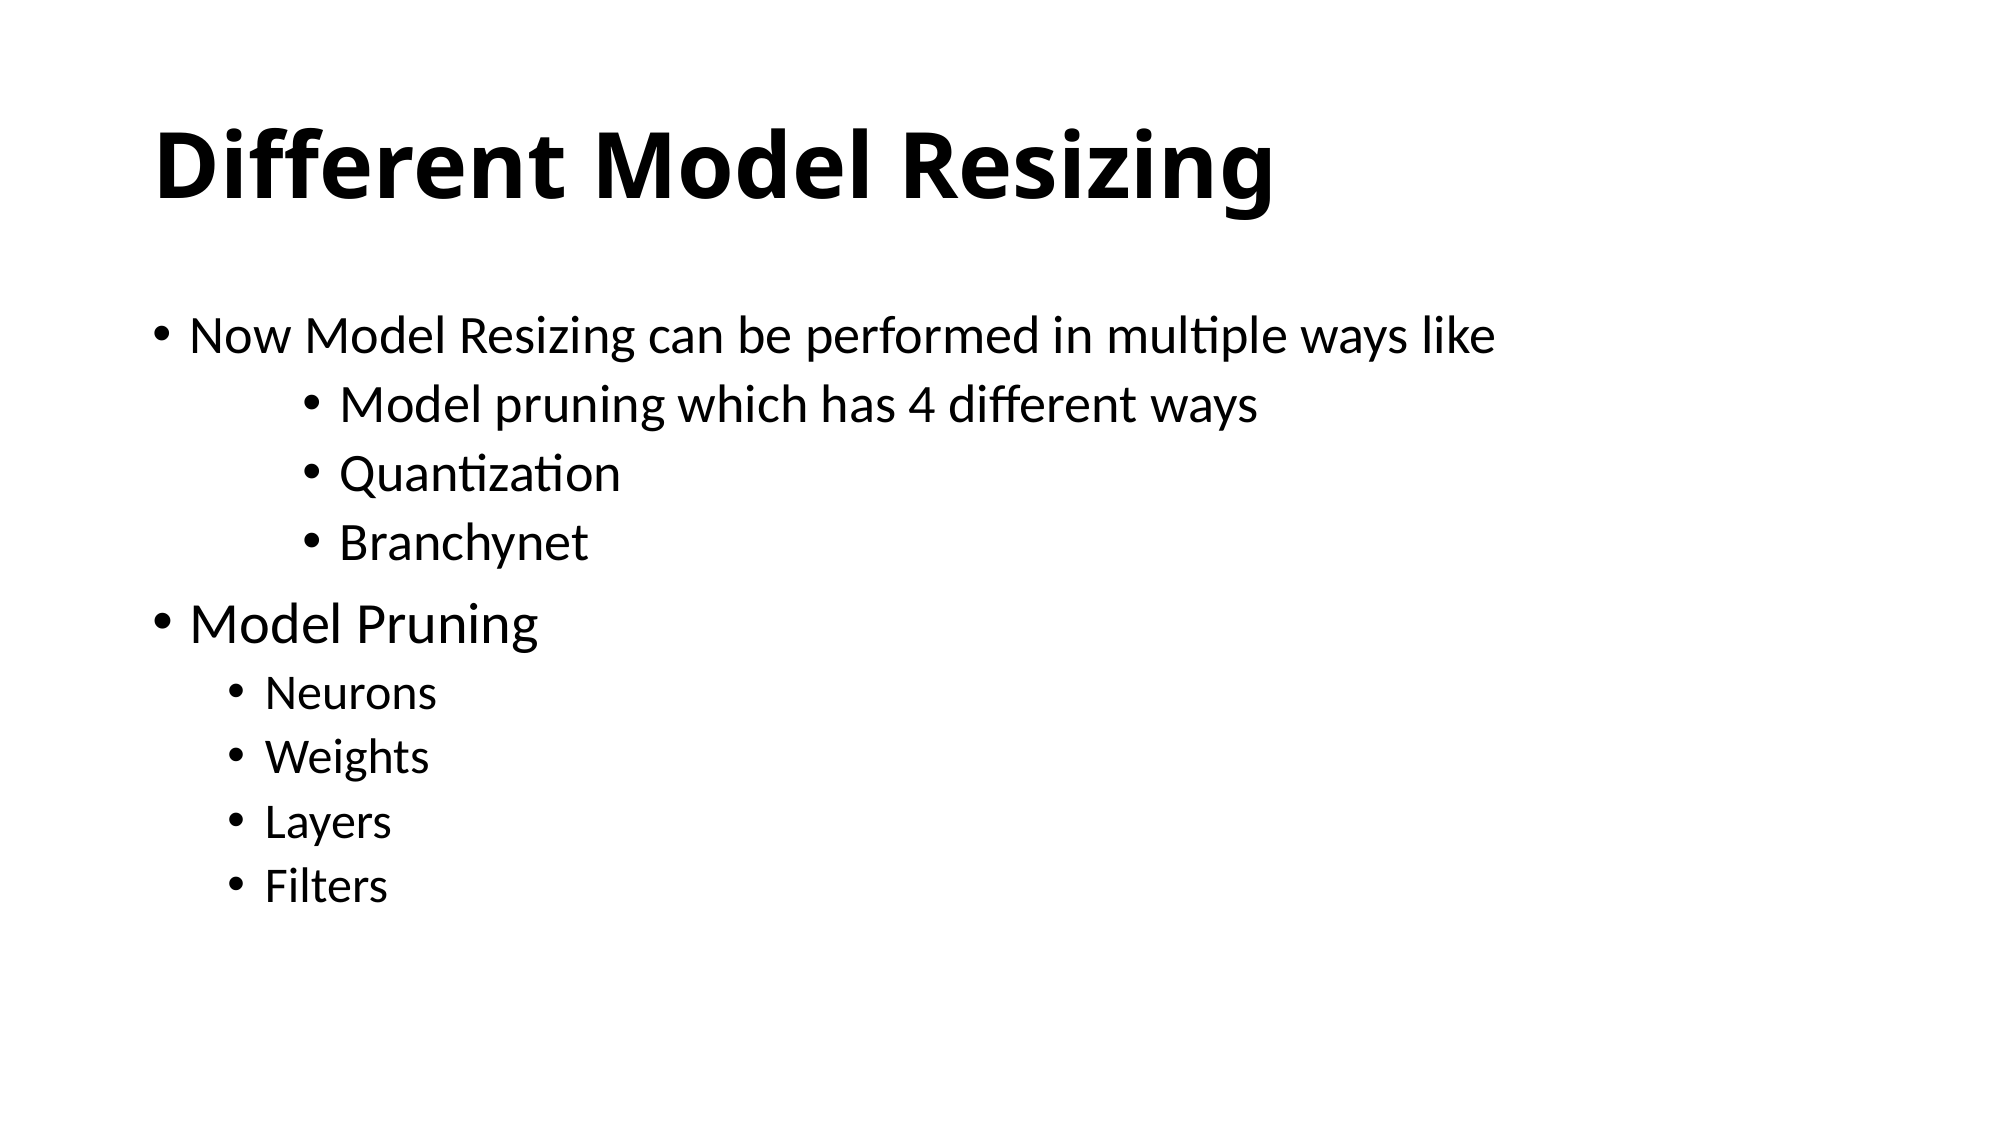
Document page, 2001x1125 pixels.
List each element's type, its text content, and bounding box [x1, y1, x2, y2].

title Different Model Resizing [137, 59, 1863, 278]
list Now Model Resizing can be performed in multiple ways like Model pruning which has 4 different ways Quantization Branchynet Model Pruning Neurons Weights Layers Filters [137, 299, 1863, 1014]
